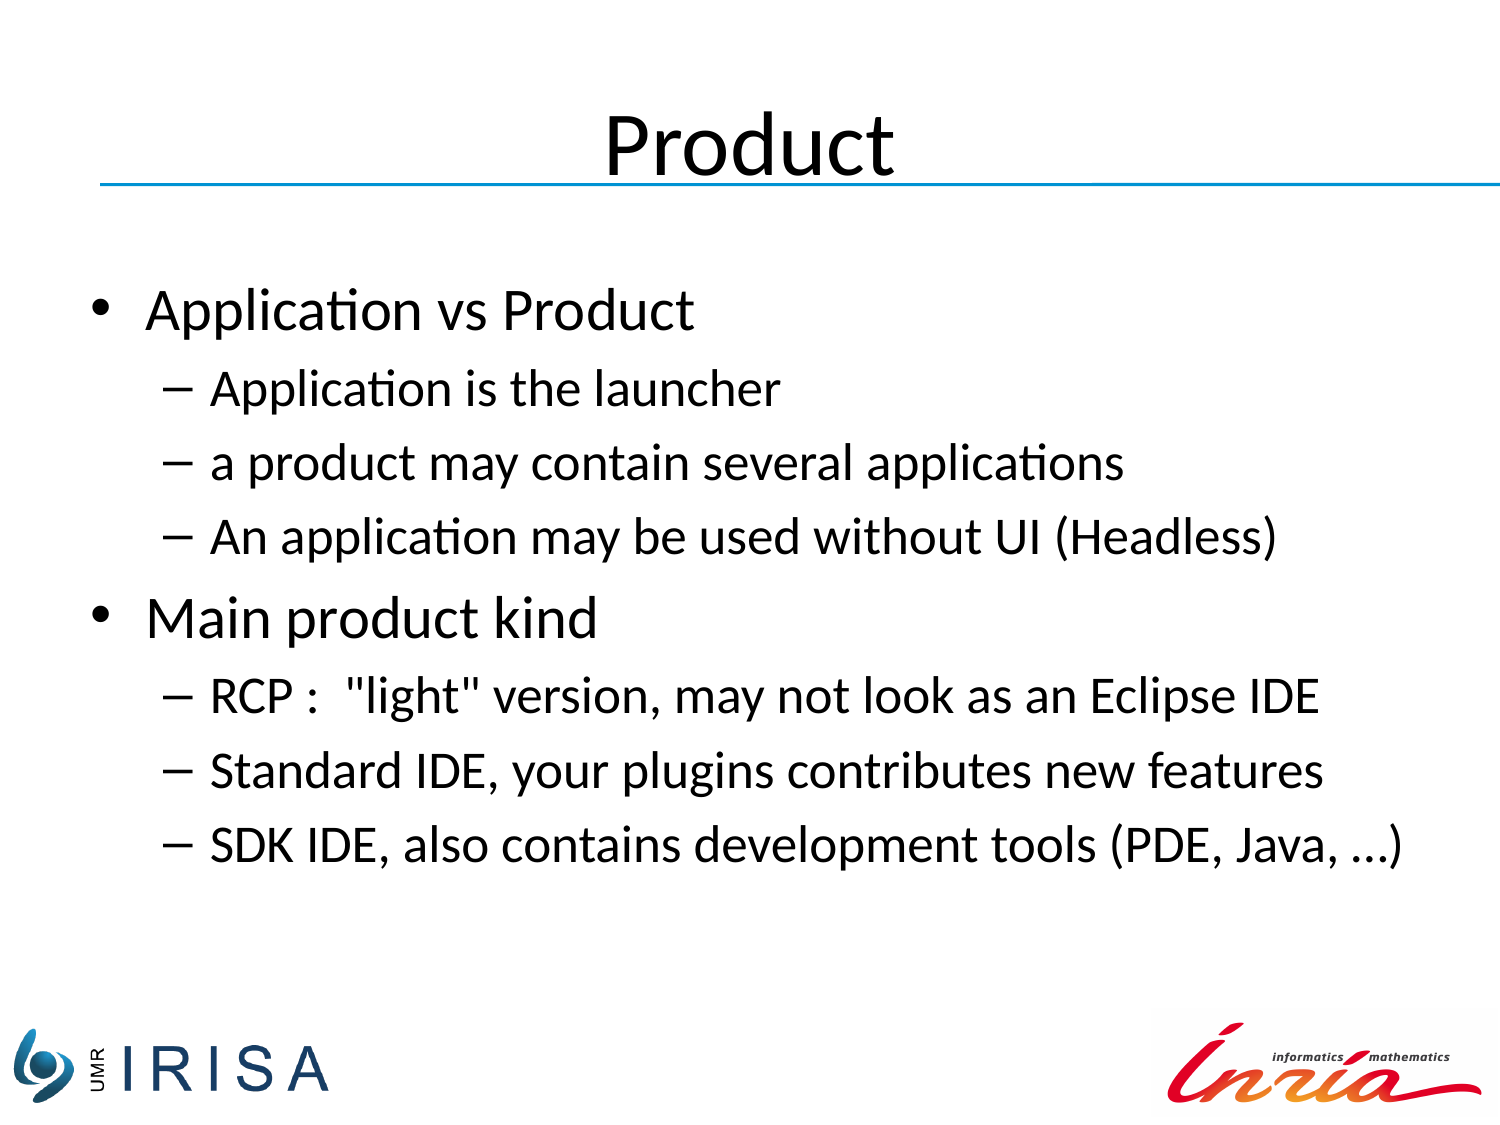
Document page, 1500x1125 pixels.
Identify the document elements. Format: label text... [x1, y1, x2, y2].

picture [13, 1028, 329, 1103]
list Application vs Product Application is the launcher a product may contain several applications An application may be used without UI (Headless) Main product kind RCP : "light" version, may not look as an Eclipse IDE Standard IDE, your plugins contributes new features SDK IDE, also contains development tools (PDE, Java, …) [75, 262, 1425, 1005]
picture [1151, 1008, 1498, 1117]
title Product [75, 45, 1425, 233]
